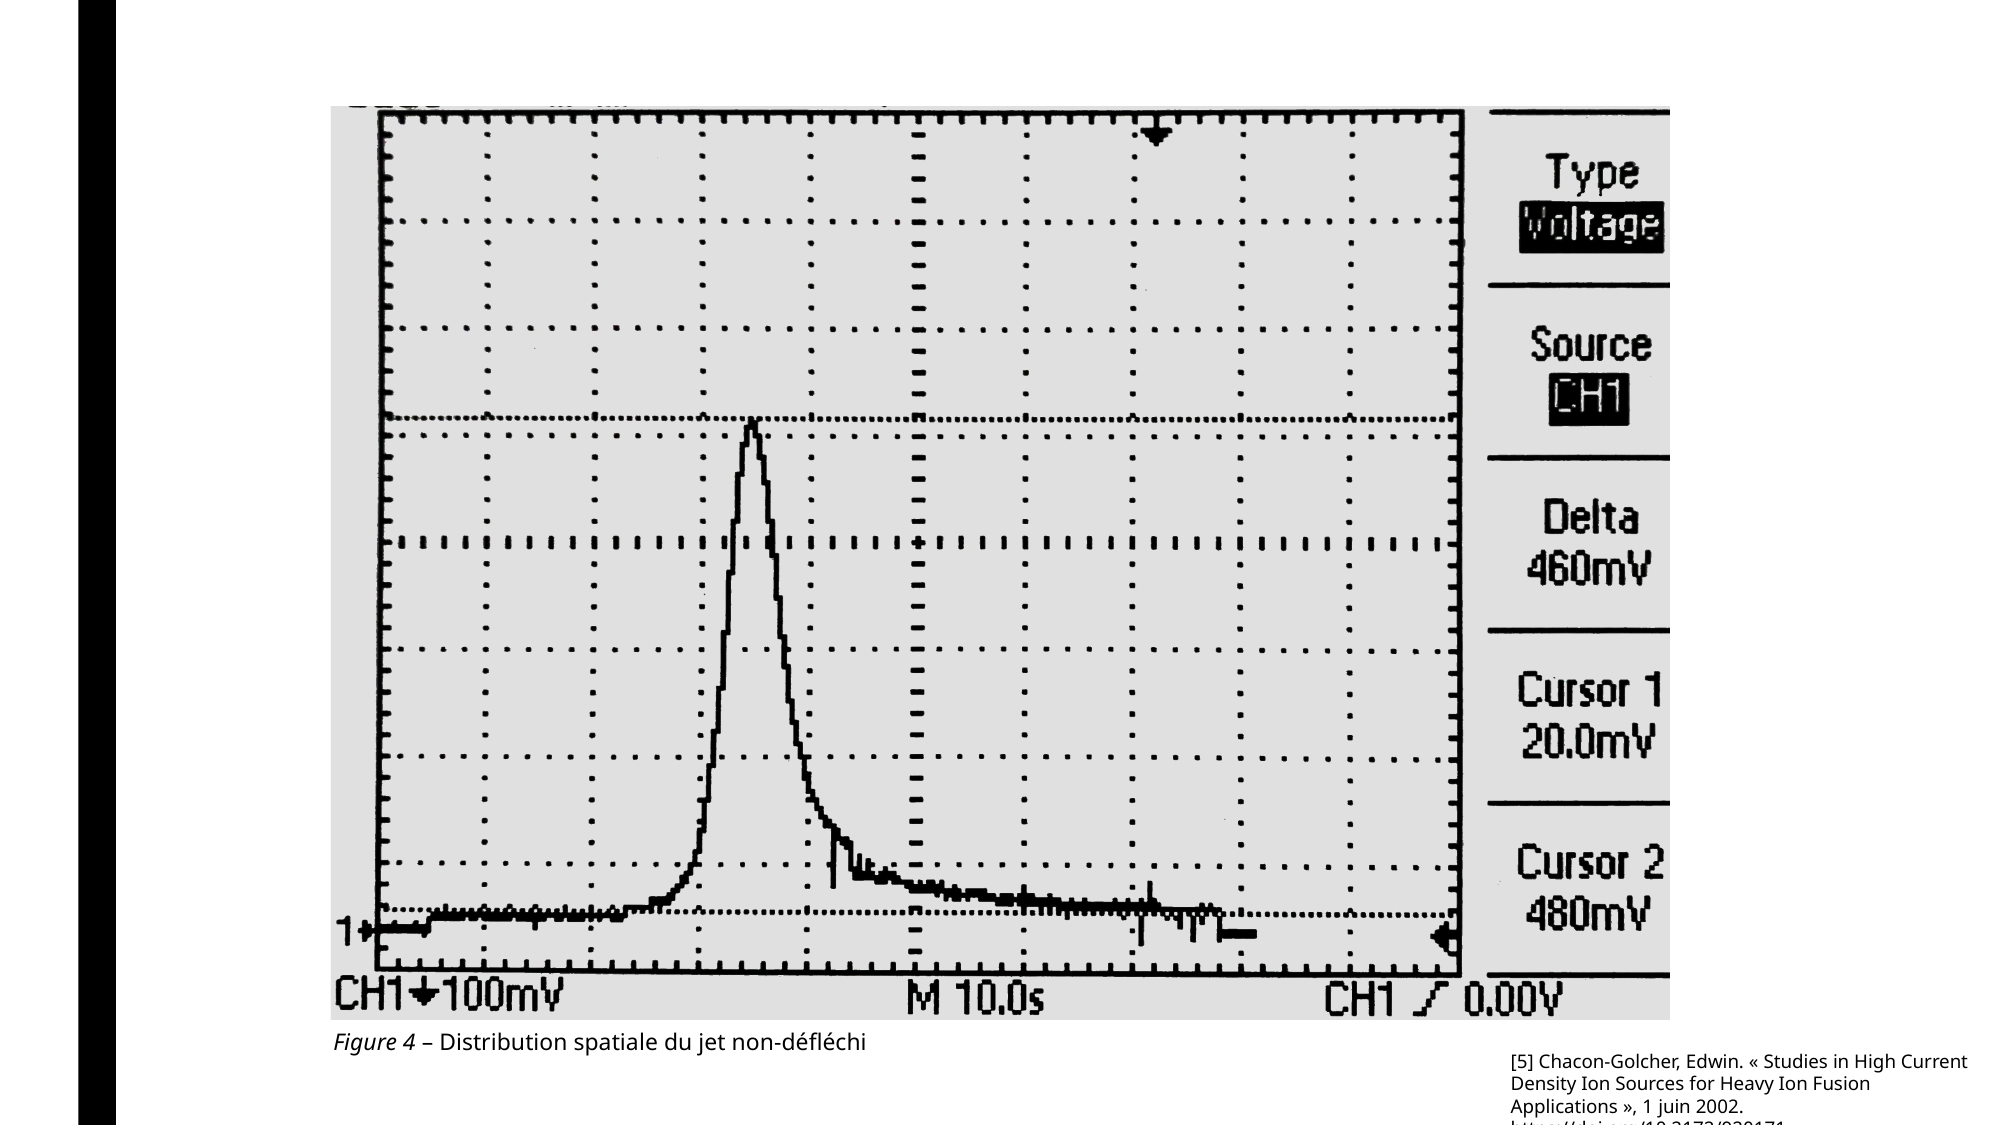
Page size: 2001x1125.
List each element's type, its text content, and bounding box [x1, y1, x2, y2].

text_box [5] Chacon-Golcher, Edwin. « Studies in High Current Density Ion Sources for Heavy Ion Fusion Applications », 1 juin 2002. https://doi.org/10.2172/920171. [1495, 1041, 2000, 1125]
picture [332, 0, 1670, 1125]
text_box Figure 4 – Distribution spatiale du jet non-défléchi [318, 1020, 543, 1063]
